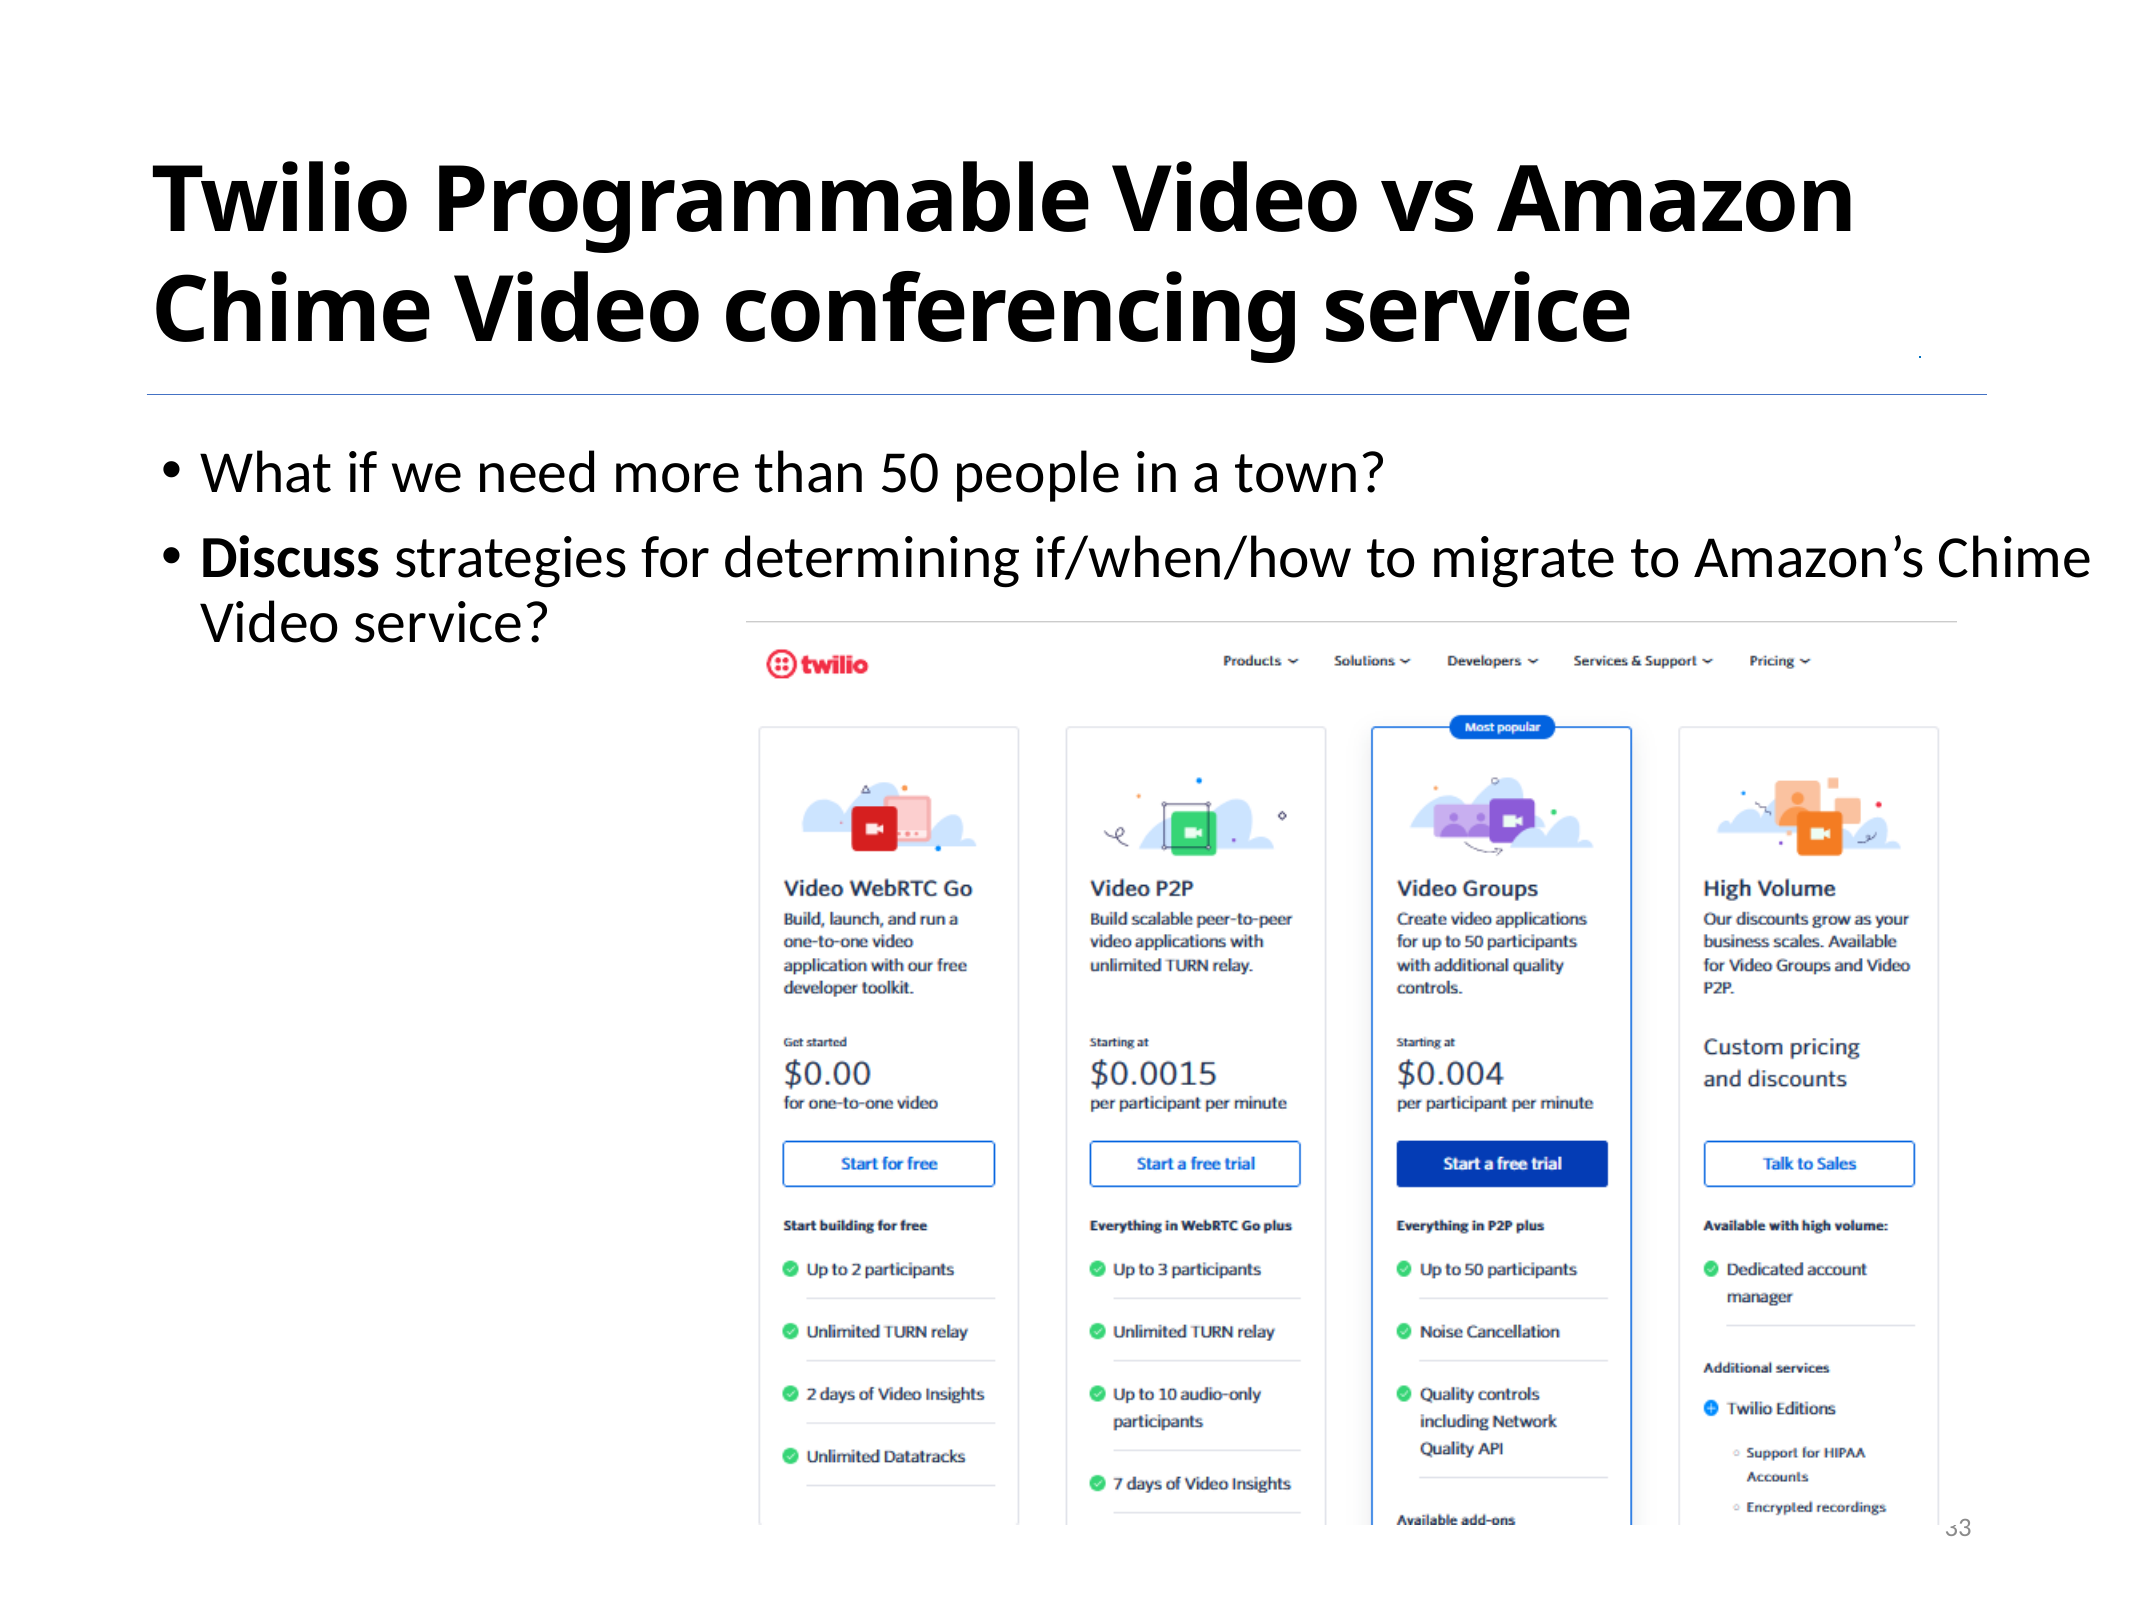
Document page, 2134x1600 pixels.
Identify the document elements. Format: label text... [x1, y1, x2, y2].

text_box Twilio Programmable Video vs Amazon Chime Video conferencing service [146, 135, 2069, 400]
list What if we need more than 50 people in a town? Discuss strategies for determining if/when/how to migrate to Amazon’s Chime Video service? [146, 432, 2120, 664]
slide_number 33 [1506, 1482, 1987, 1569]
picture [746, 621, 1957, 1525]
